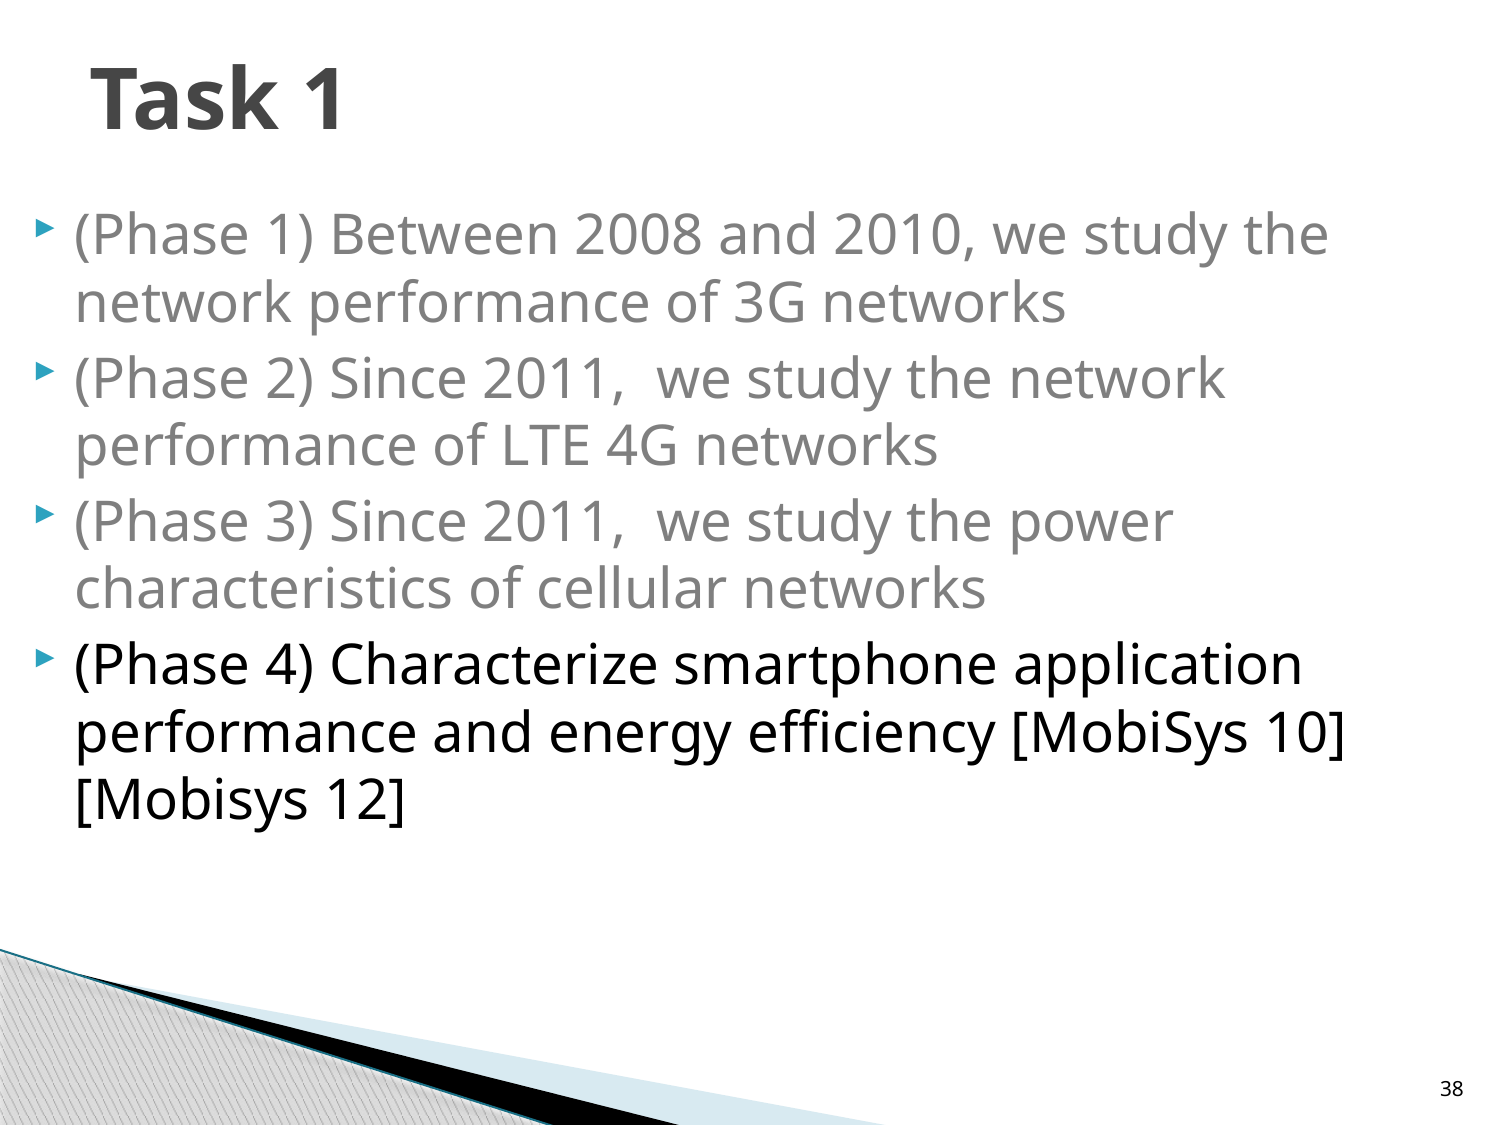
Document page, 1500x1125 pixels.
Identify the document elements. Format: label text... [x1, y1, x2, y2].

list (Phase 1) Between 2008 and 2010, we study the network performance of 3G networks (Phase 2) Since 2011, we study the network performance of LTE 4G networks (Phase 3) Since 2011, we study the power characteristics of cellular networks (Phase 4) Characterize smartphone application performance and energy efficiency [MobiSys 10] [Mobisys 12] [0, 191, 1500, 1125]
slide_number 38 [1418, 1051, 1479, 1112]
title Task 1 [75, 0, 1425, 192]
